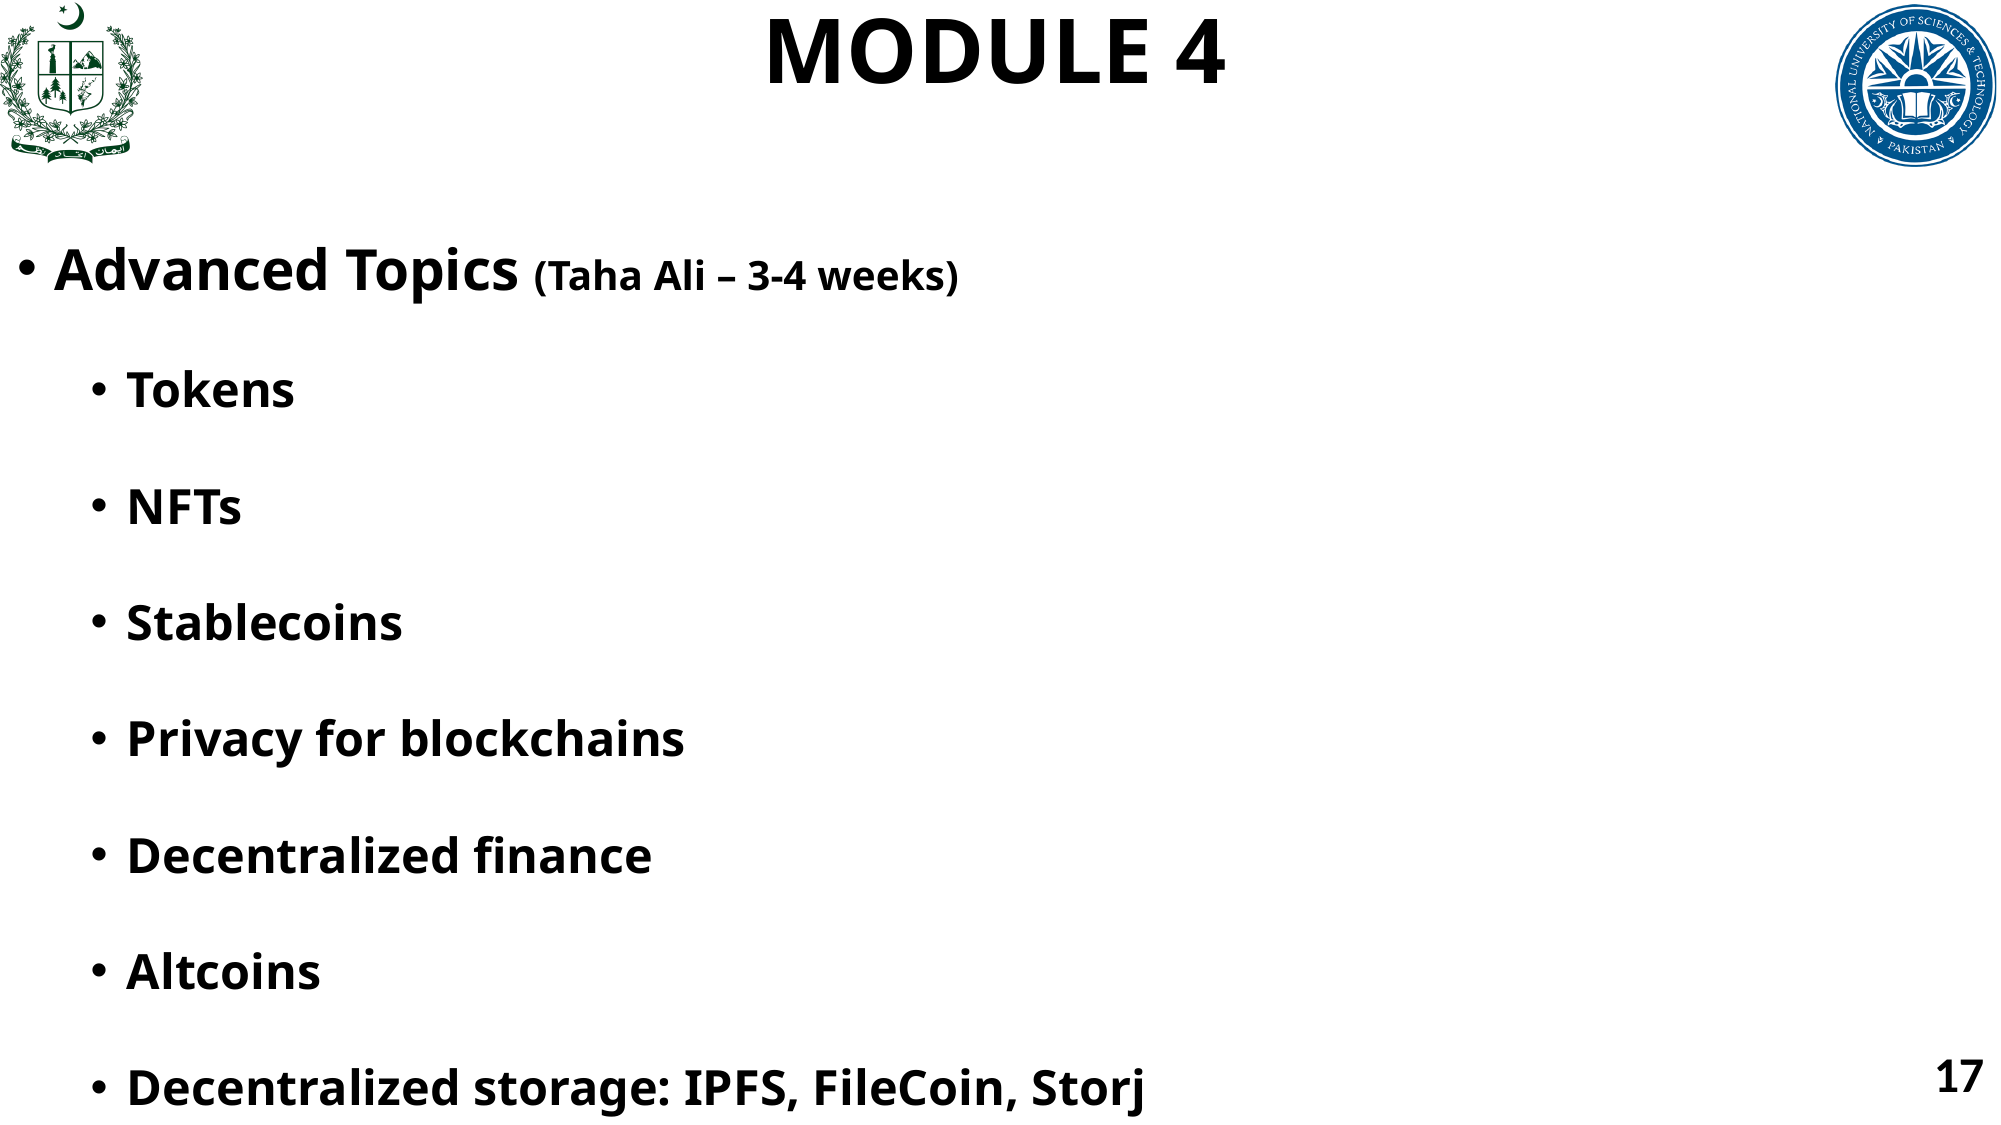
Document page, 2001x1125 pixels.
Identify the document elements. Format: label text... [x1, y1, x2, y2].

picture [0, 2, 143, 164]
slide_number 17 [1549, 1042, 2000, 1103]
list Advanced Topics (Taha Ali – 3-4 weeks) Tokens NFTs Stablecoins Privacy for blockchains Decentralized finance Altcoins Decentralized storage: IPFS, FileCoin, Storj [2, 158, 1953, 1125]
title MODULE 4 [232, 8, 1758, 102]
picture [1835, 4, 1997, 167]
